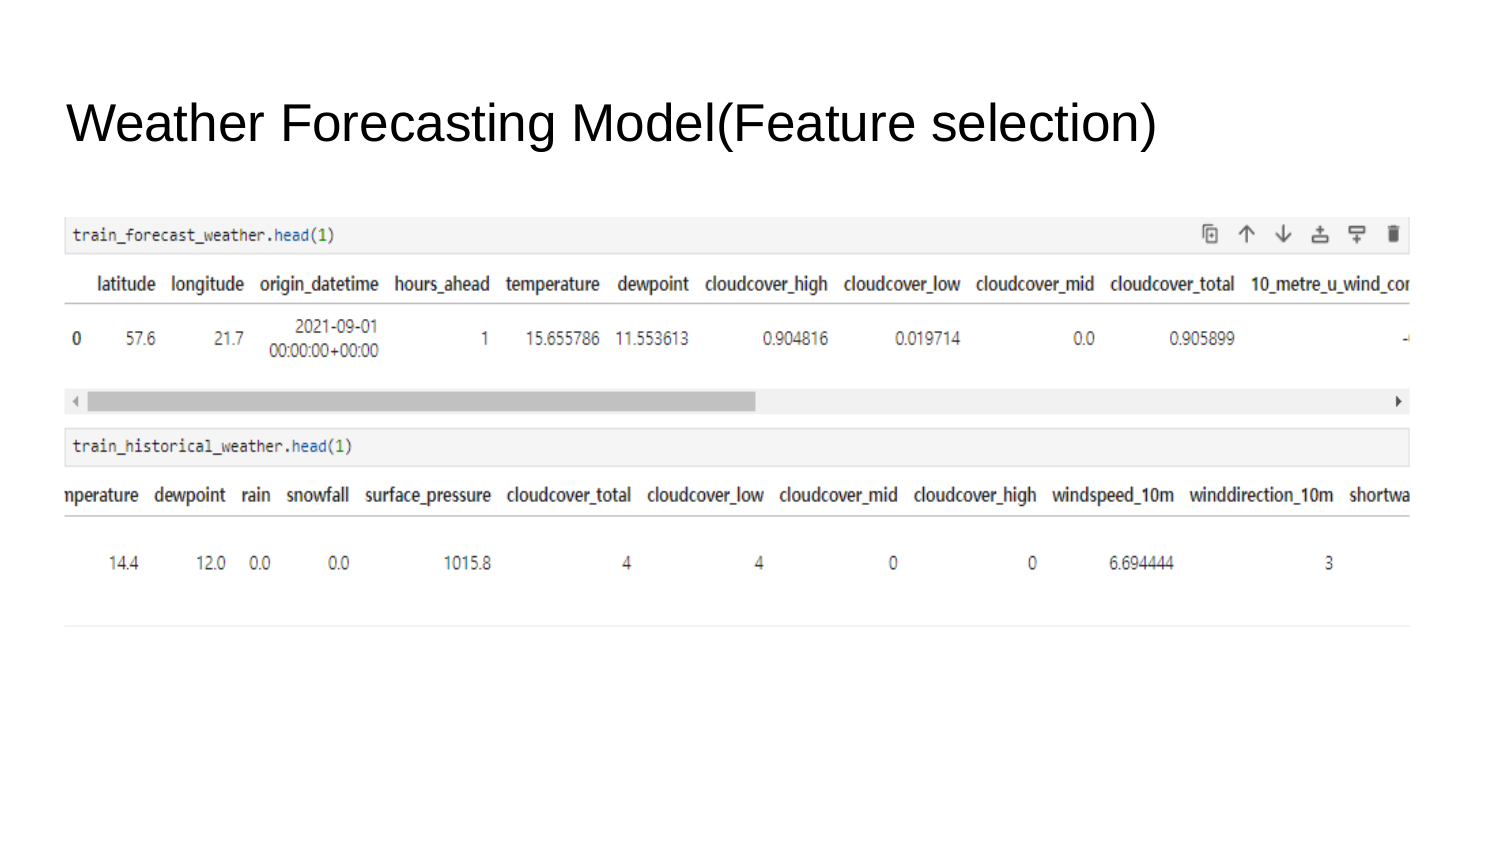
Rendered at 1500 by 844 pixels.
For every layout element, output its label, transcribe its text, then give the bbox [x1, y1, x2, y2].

title Weather Forecasting Model(Feature selection) [51, 72, 1449, 167]
picture [61, 216, 1418, 627]
